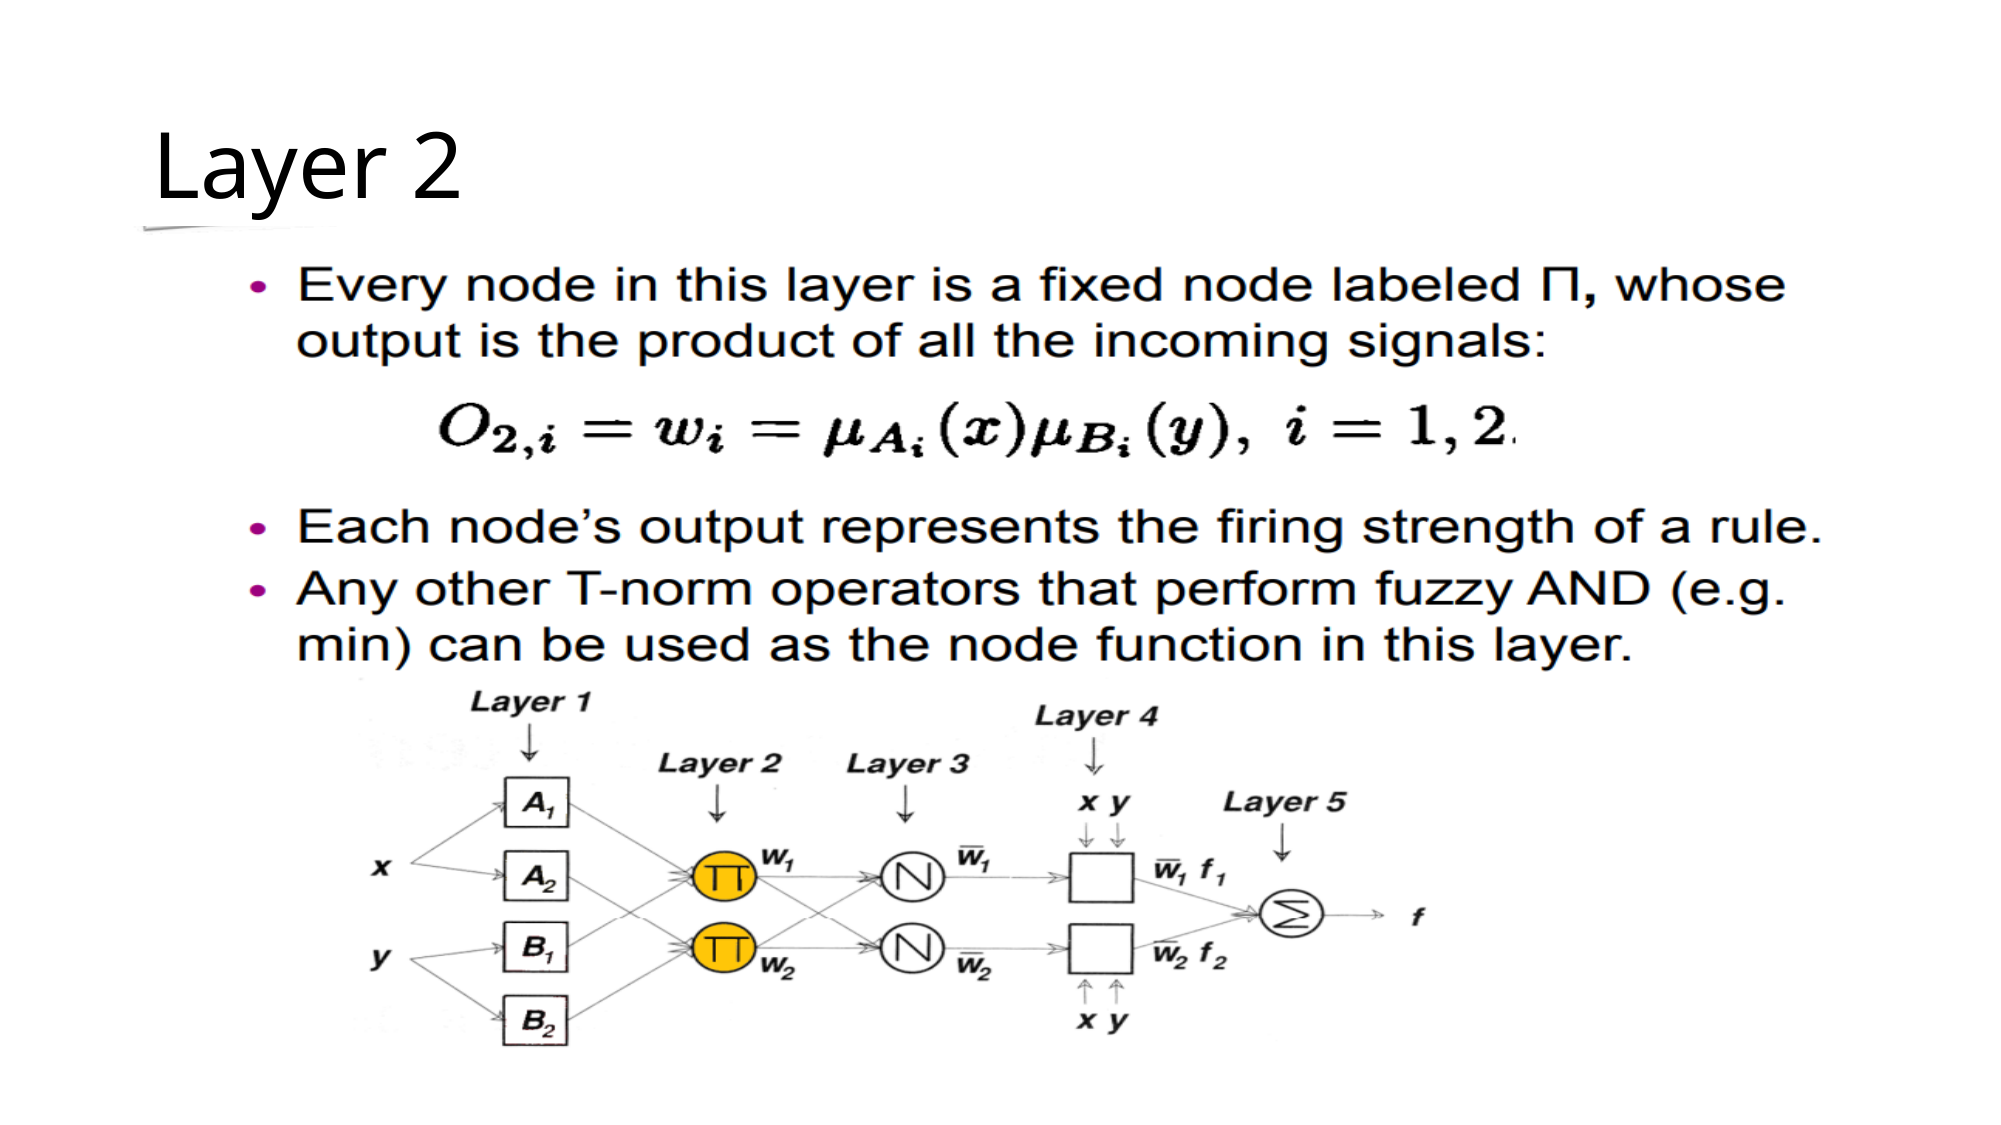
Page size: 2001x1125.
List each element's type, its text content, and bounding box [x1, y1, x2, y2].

title Layer 2 [137, 59, 1863, 226]
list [101, 226, 1941, 1066]
